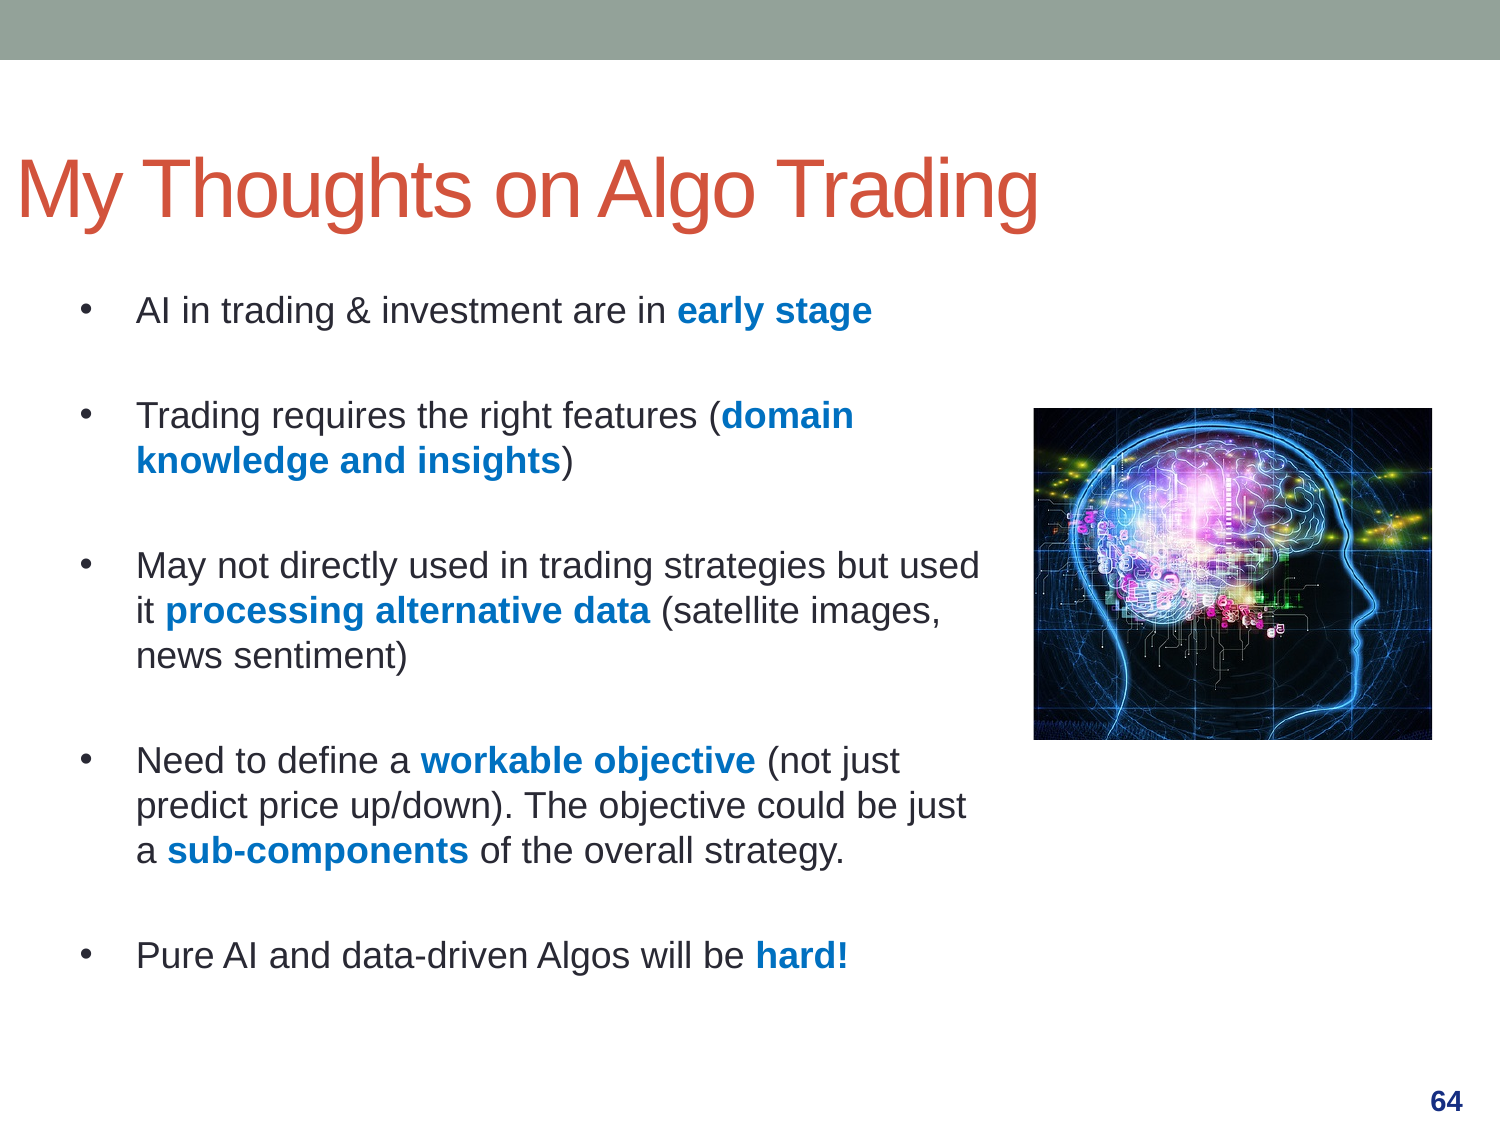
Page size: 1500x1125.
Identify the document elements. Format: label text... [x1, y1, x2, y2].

slide_number 64 [1415, 1070, 1499, 1125]
title My Thoughts on Algo Trading [0, 101, 1325, 266]
picture [1033, 408, 1433, 740]
text_box AI in trading & investment are in early stage Trading requires the right features (domain knowledge and insights) May not directly used in trading strategies but used it processing alternative data (satellite images, news sentiment) Need to define a workable objective (not just predict price up/down). The objective could be just a sub-components of the overall strategy. Pure AI and data-driven Algos will be hard! [64, 278, 998, 1047]
